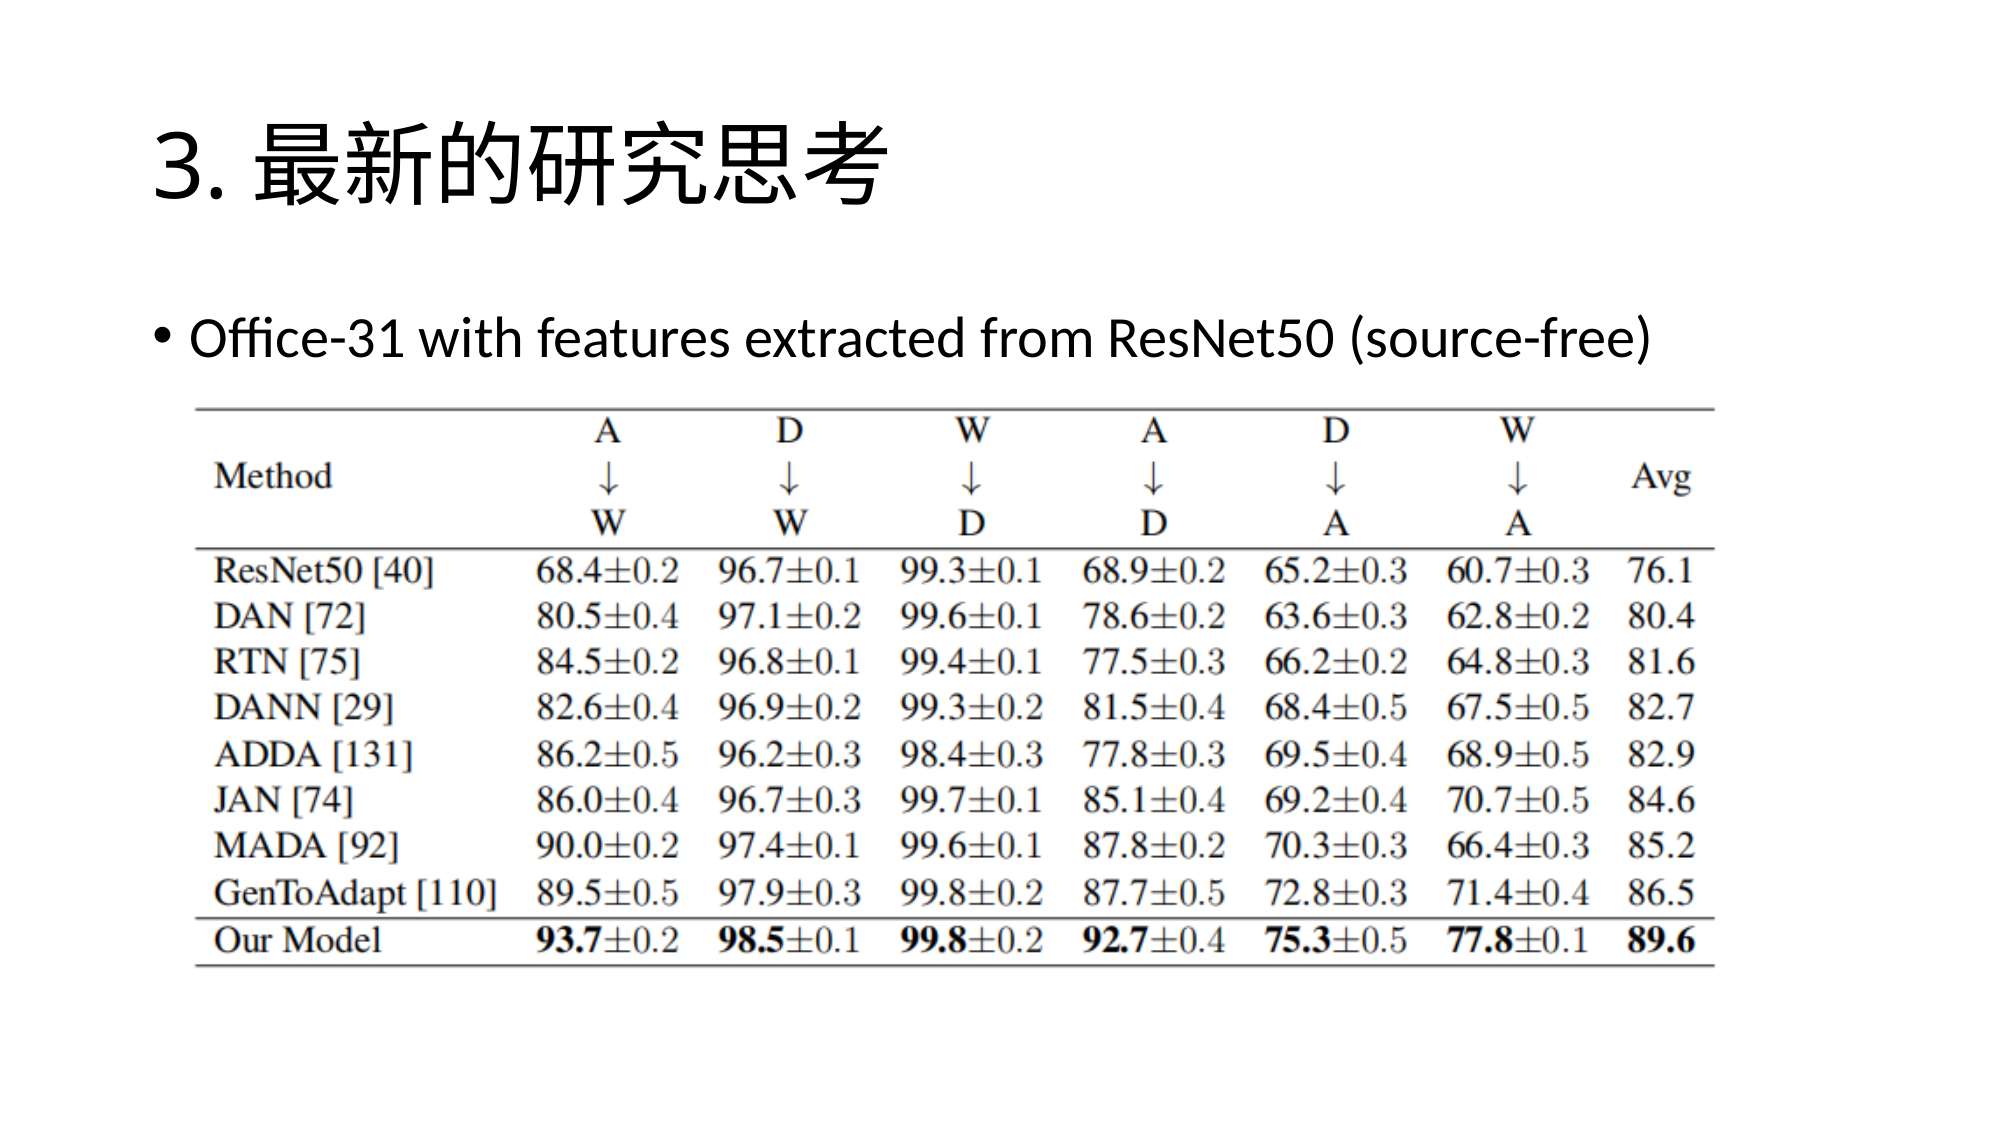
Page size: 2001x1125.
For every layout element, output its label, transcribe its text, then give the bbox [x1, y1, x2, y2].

picture [181, 392, 1745, 984]
title 3.最新的研究思考 [137, 59, 1863, 278]
list Office-31 with features extracted from ResNet50 (source-free) [137, 299, 1941, 1014]
